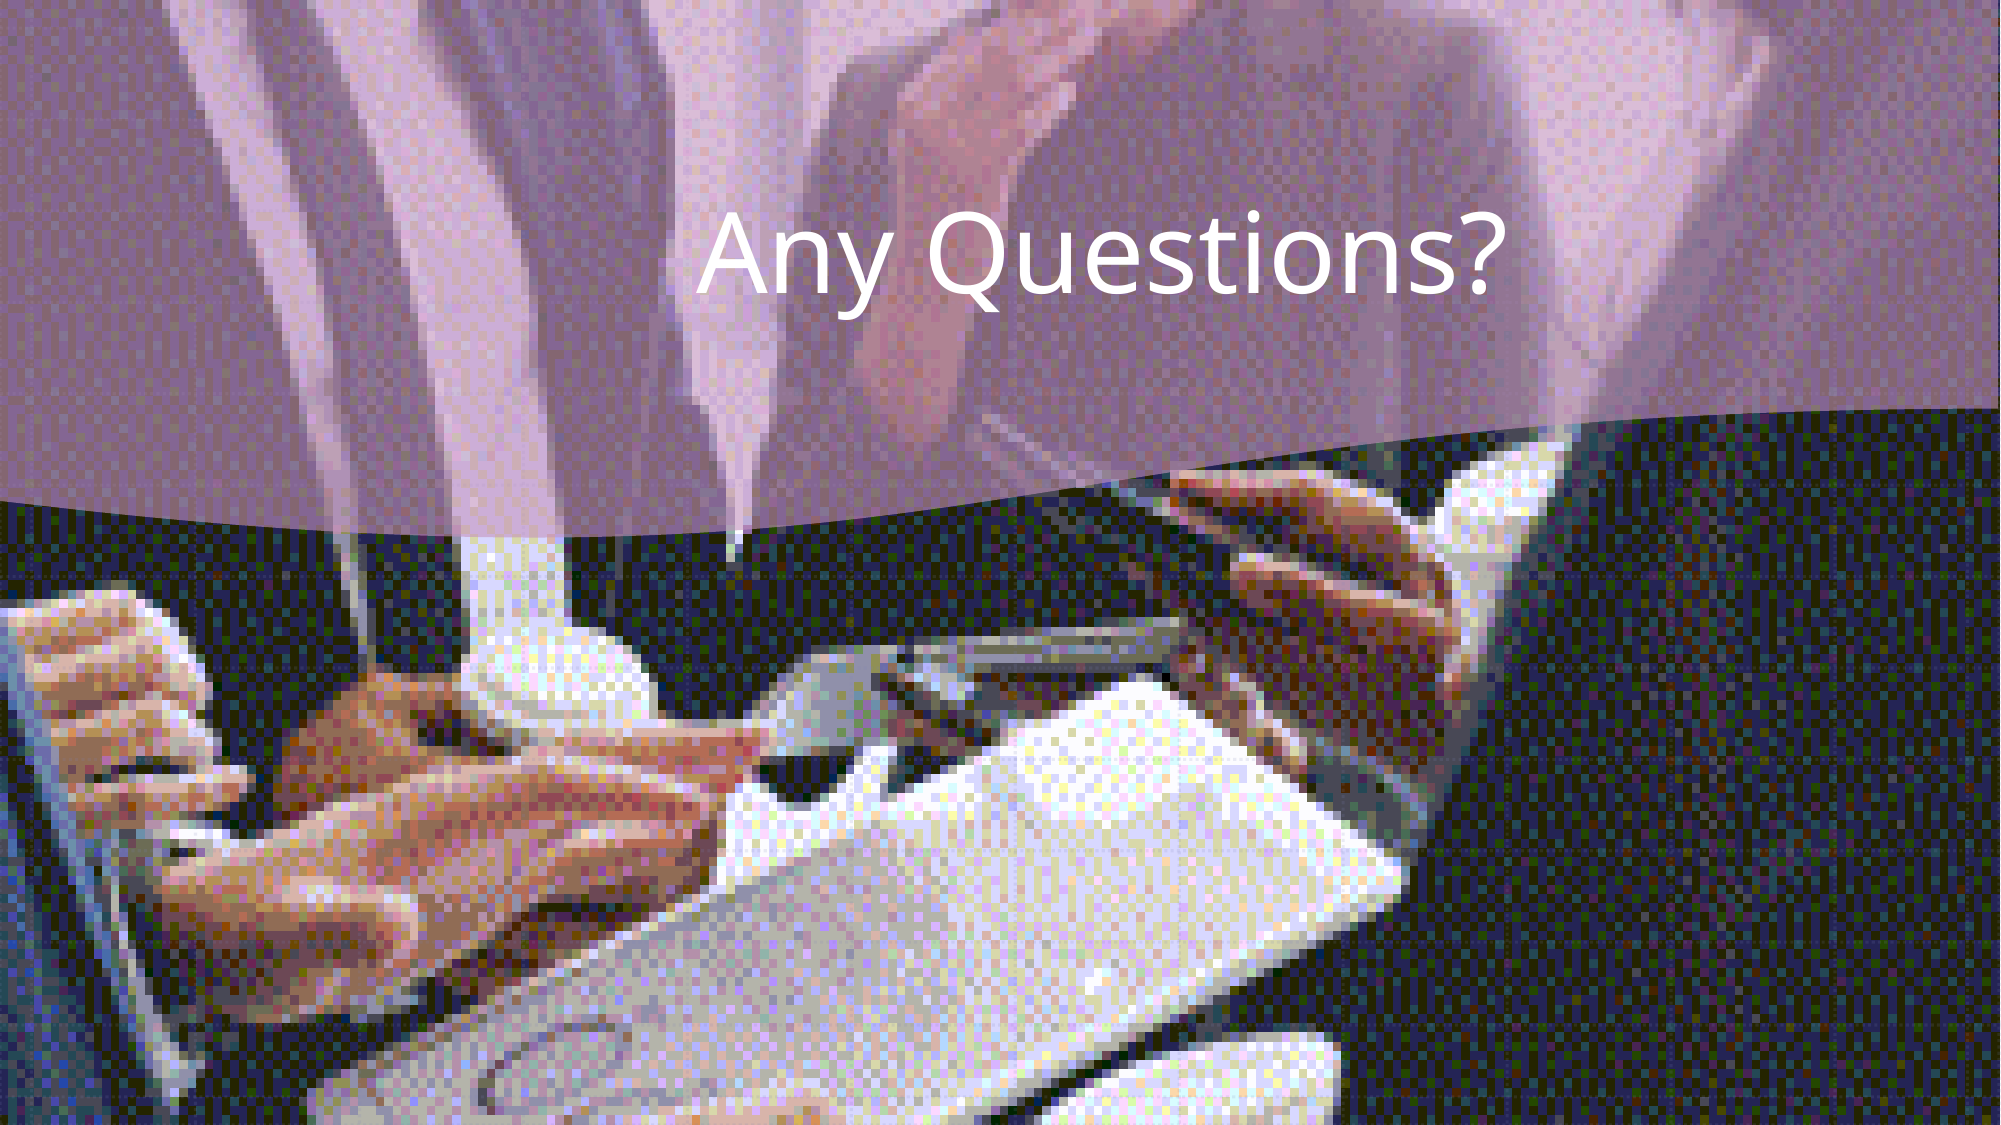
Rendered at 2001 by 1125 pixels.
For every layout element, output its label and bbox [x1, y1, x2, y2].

text_box [0, 0, 2000, 1125]
